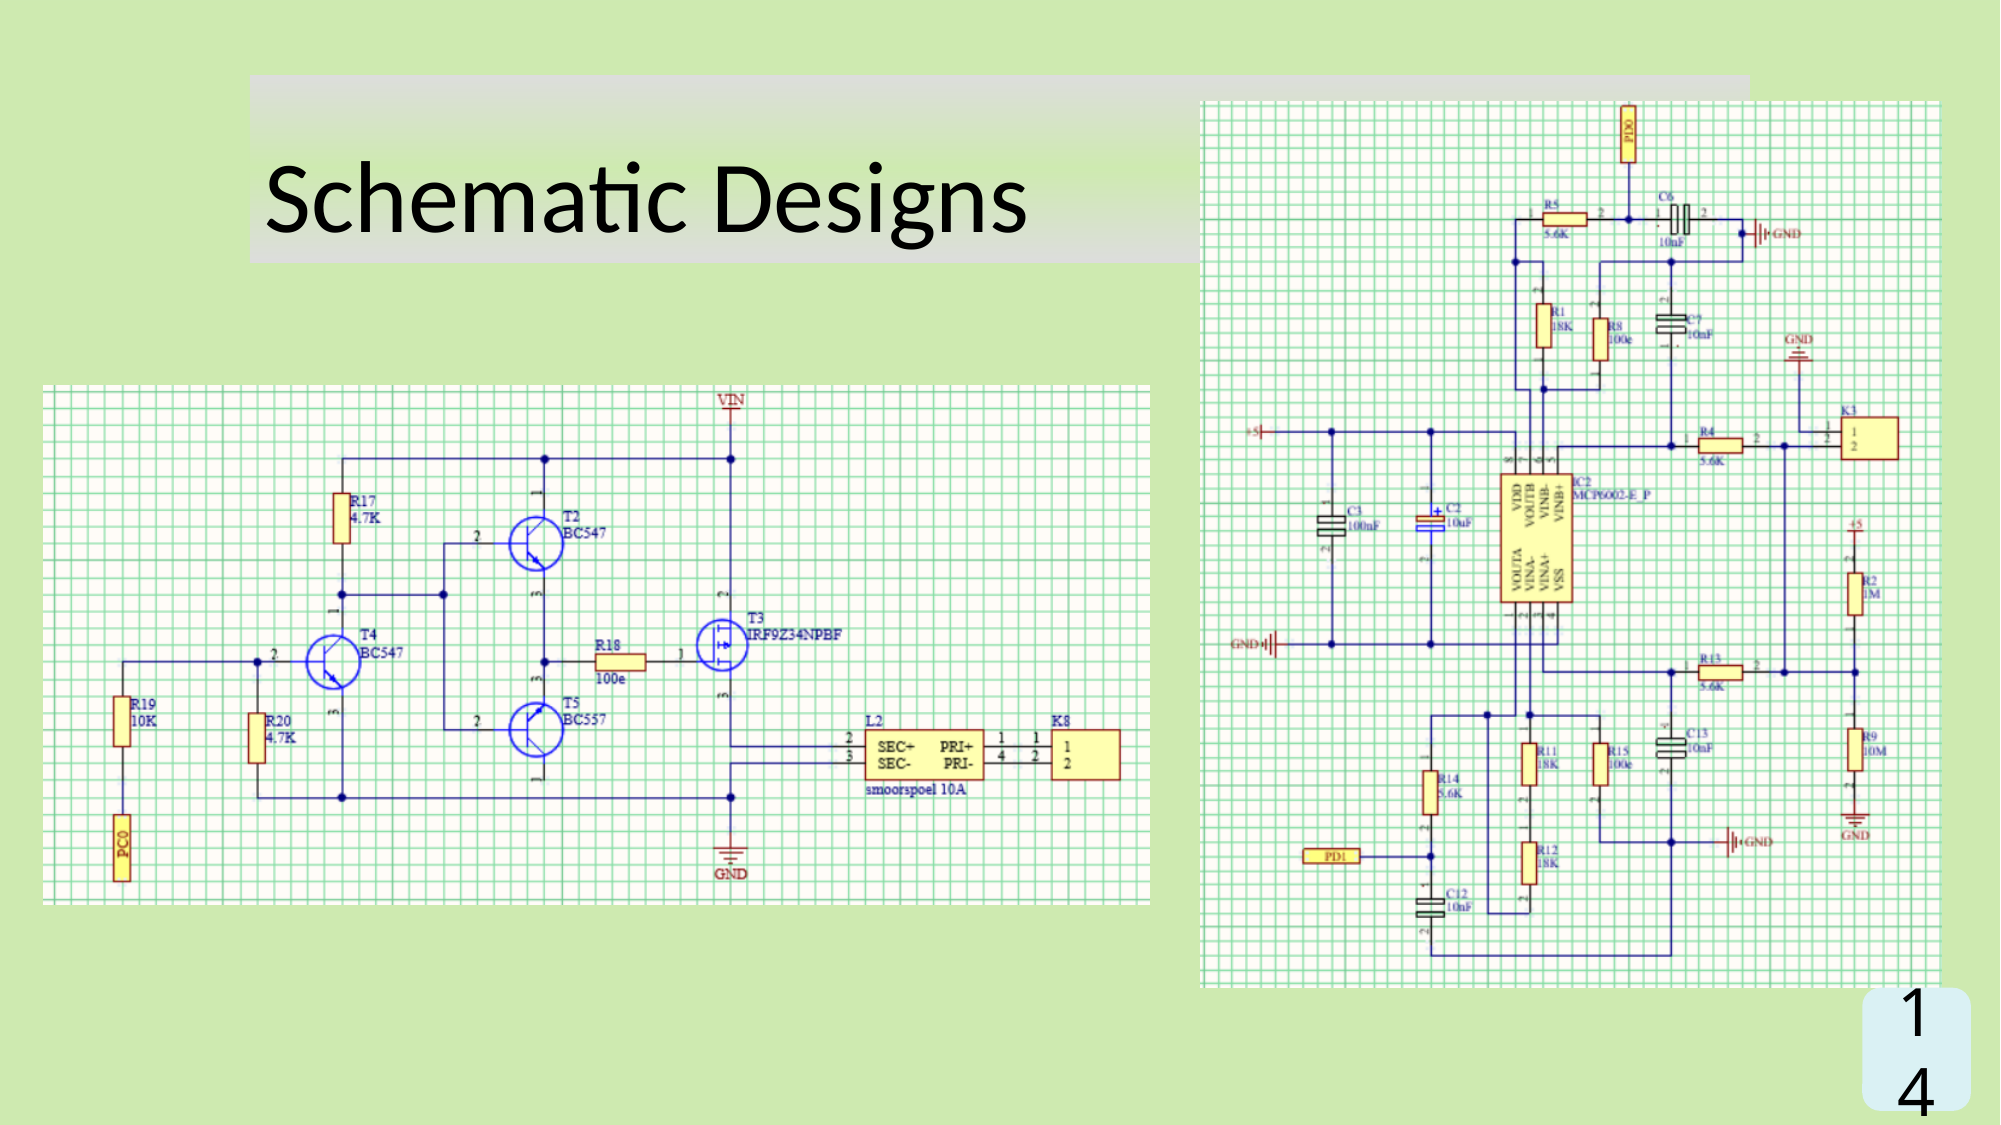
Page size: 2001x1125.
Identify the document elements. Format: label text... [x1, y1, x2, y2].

title Schematic Designs [249, 75, 1750, 263]
text_box 14 [1861, 986, 1972, 1112]
picture [43, 385, 1150, 906]
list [1200, 101, 1942, 988]
